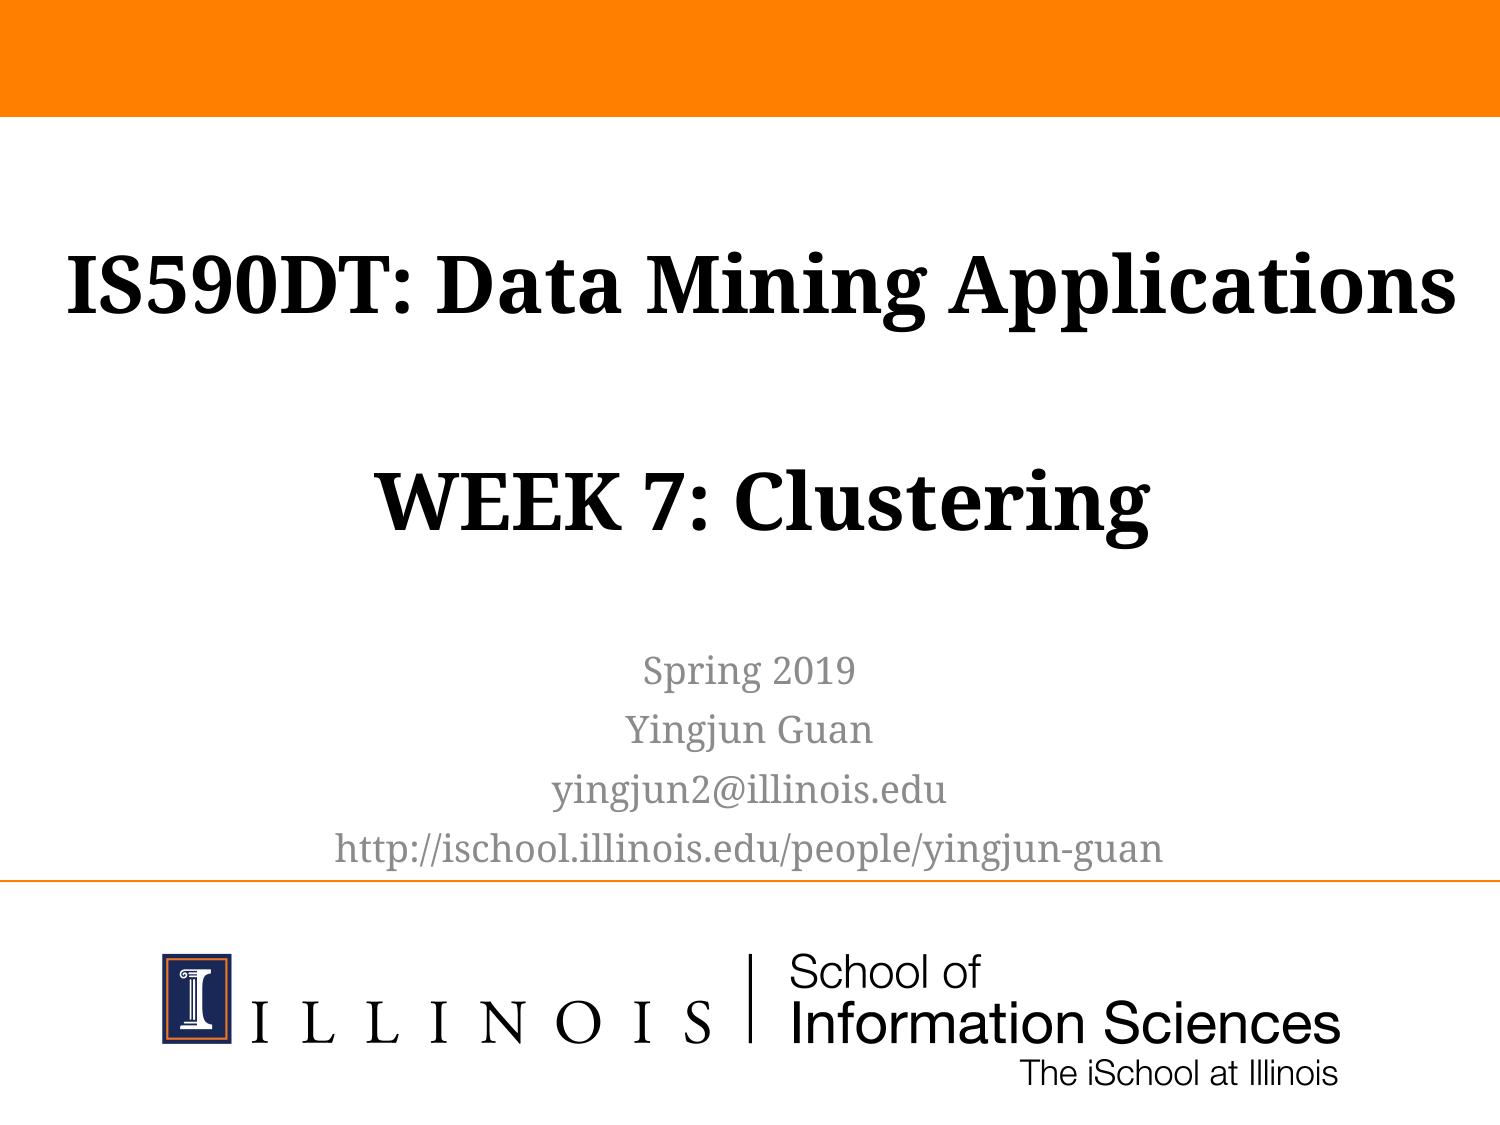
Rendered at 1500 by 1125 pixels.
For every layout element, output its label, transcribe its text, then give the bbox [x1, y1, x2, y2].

picture [0, 0, 1500, 1125]
title IS590DT: Data Mining Applications WEEK 7: Clustering [26, 190, 1500, 591]
subtitle Spring 2019 Yingjun Guan yingjun2@illinois.edu http://ischool.illinois.edu/people/yingjun-guan [225, 636, 1275, 882]
